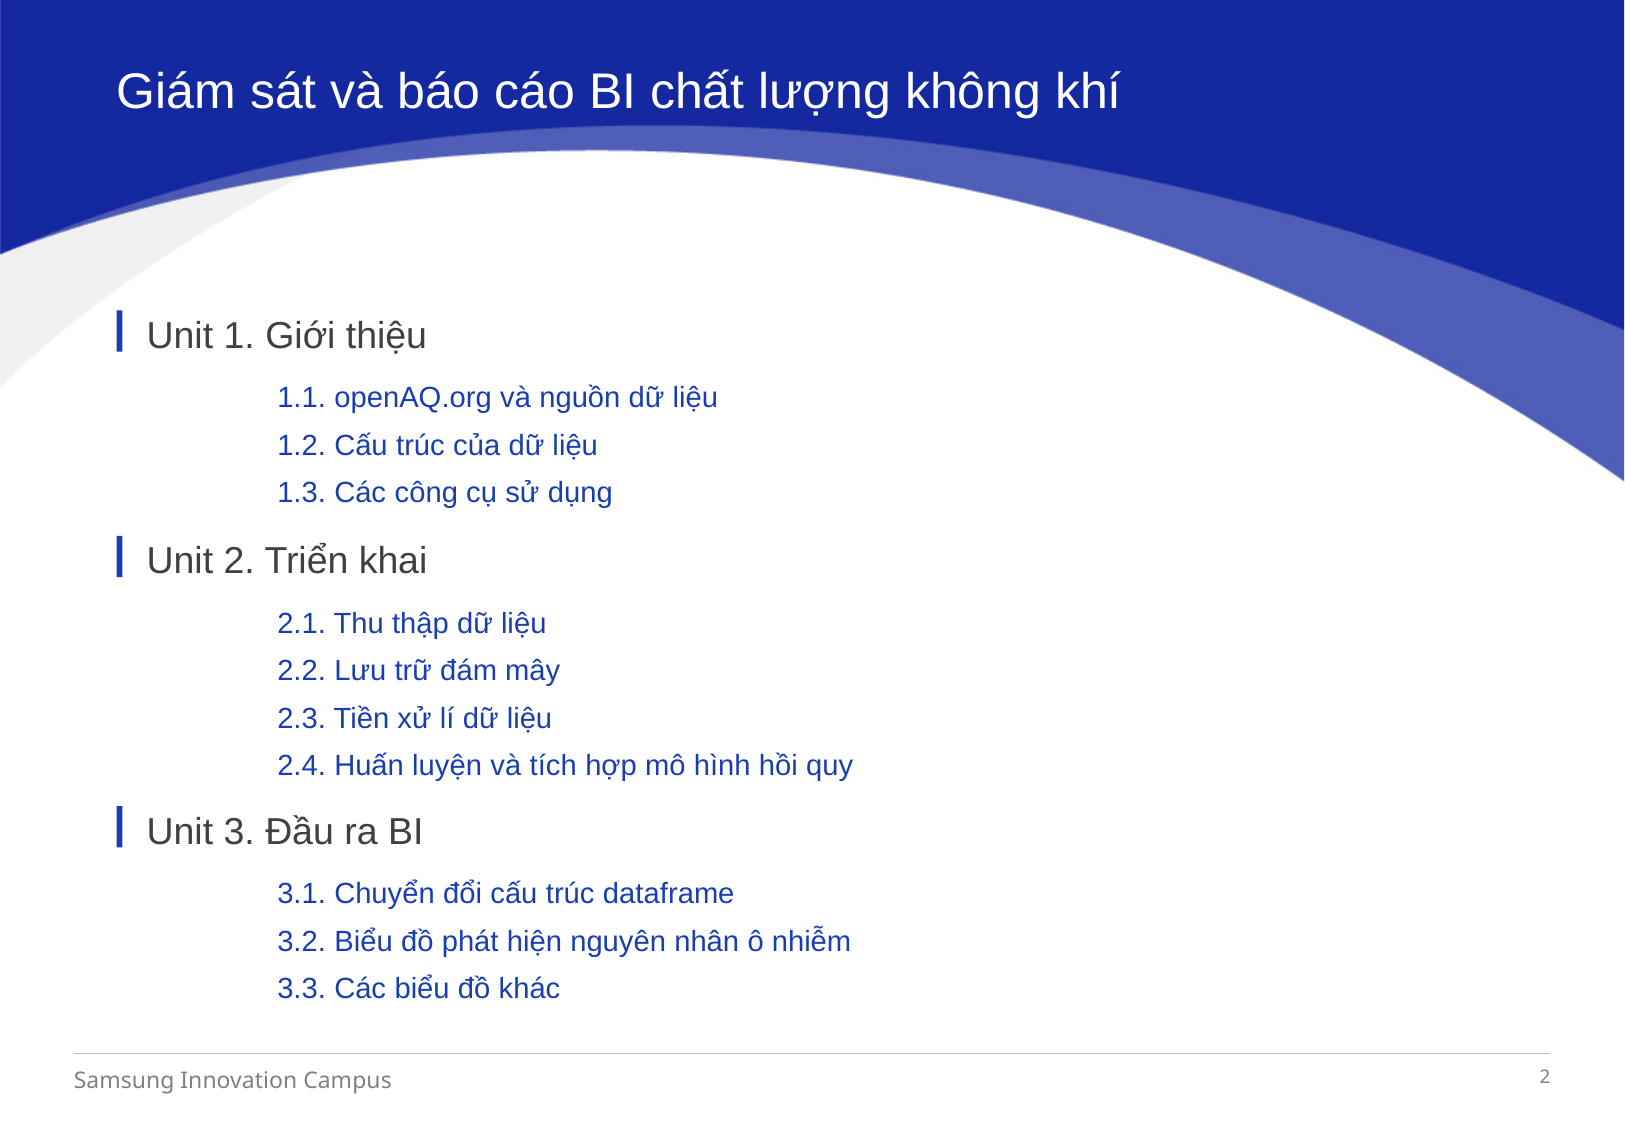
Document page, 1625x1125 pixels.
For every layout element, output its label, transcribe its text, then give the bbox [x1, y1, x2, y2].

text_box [116, 806, 860, 1006]
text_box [116, 535, 860, 784]
picture [0, 0, 1625, 1125]
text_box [116, 310, 836, 511]
text_box Giám sát và báo cáo BI chất lượng không khí [116, 58, 1513, 120]
